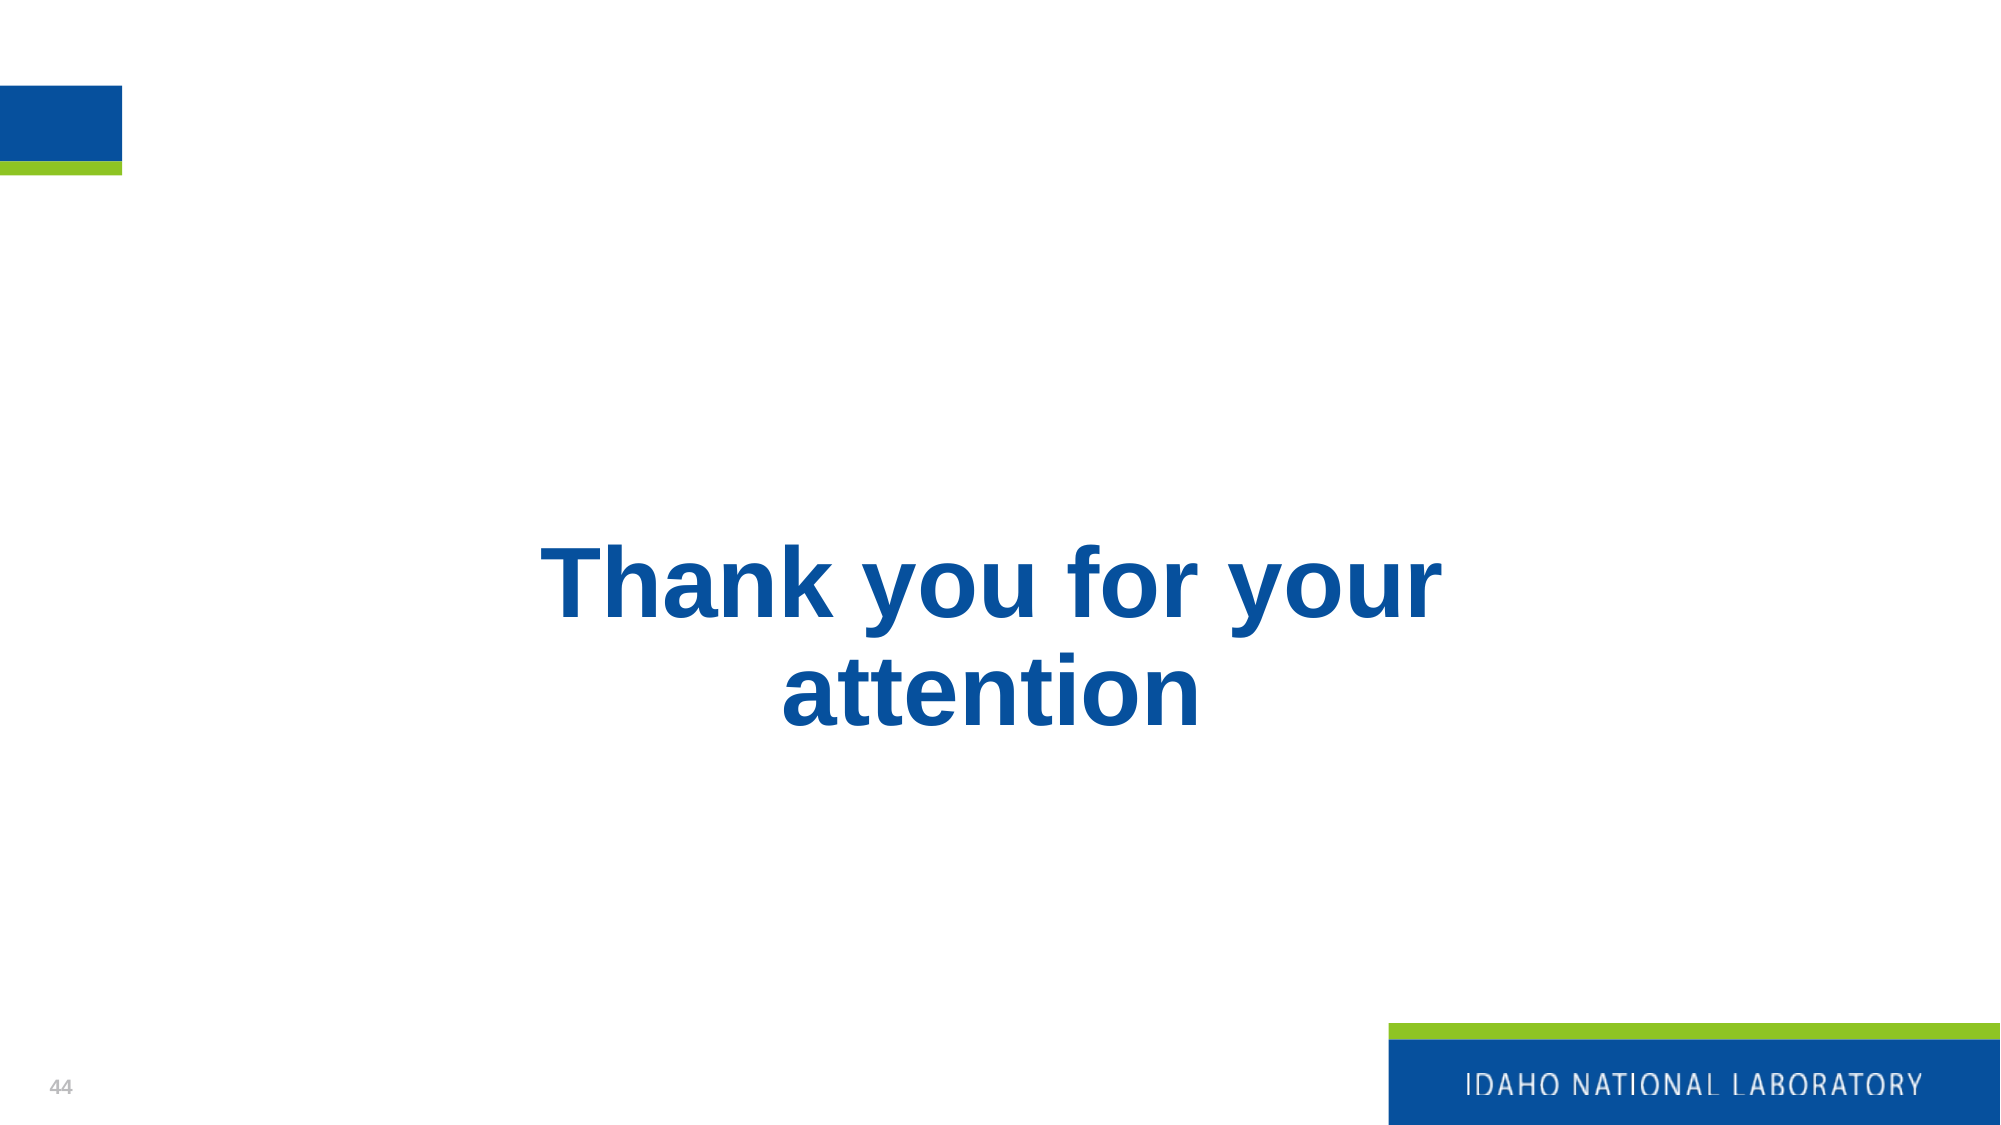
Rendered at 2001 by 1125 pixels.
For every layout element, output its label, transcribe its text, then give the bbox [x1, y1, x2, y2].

slide_number 44 [25, 1065, 97, 1125]
title Thank you for your attention [324, 531, 1676, 635]
